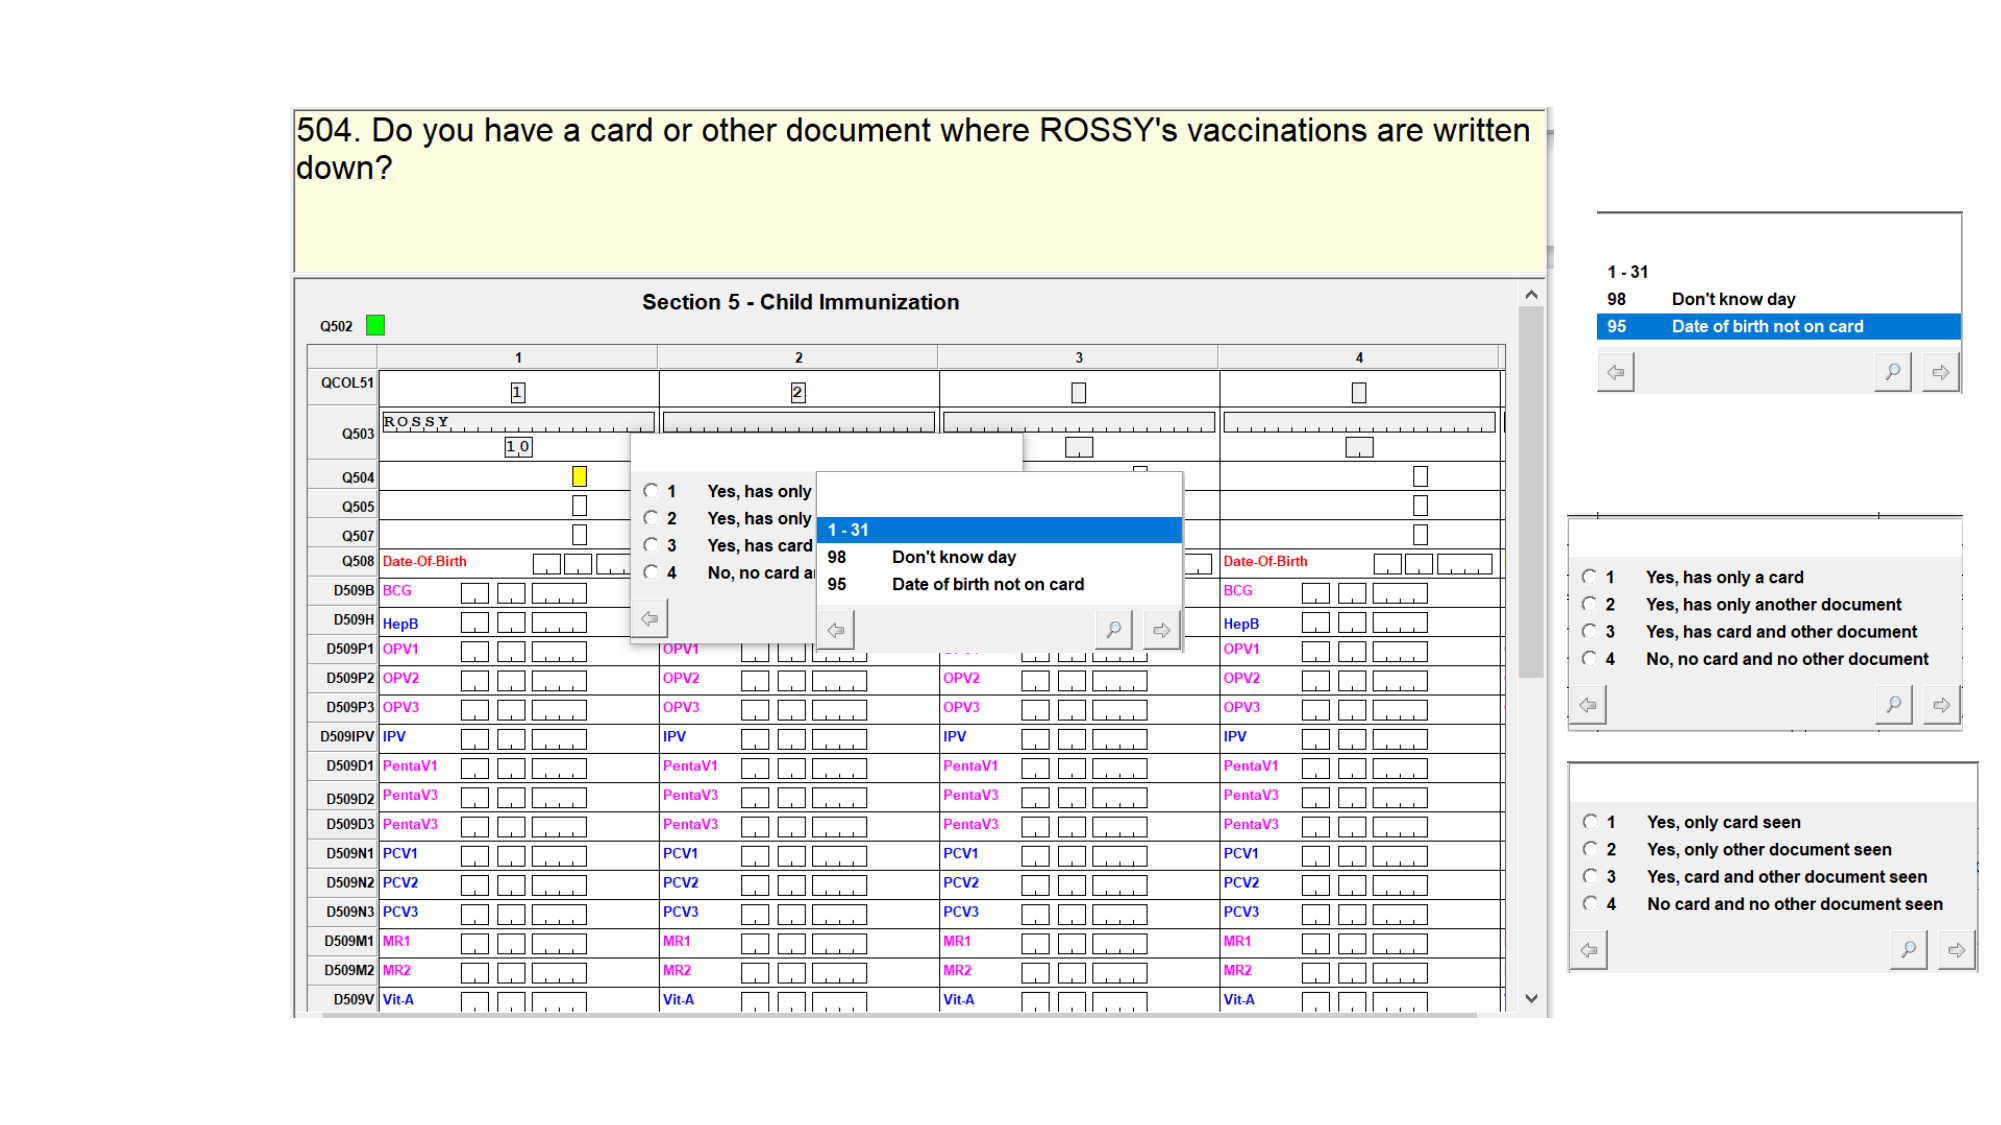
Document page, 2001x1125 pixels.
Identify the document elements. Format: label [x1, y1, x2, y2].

picture [1567, 512, 1963, 732]
picture [290, 107, 1554, 1018]
picture [1596, 211, 1963, 394]
picture [1567, 761, 1979, 973]
